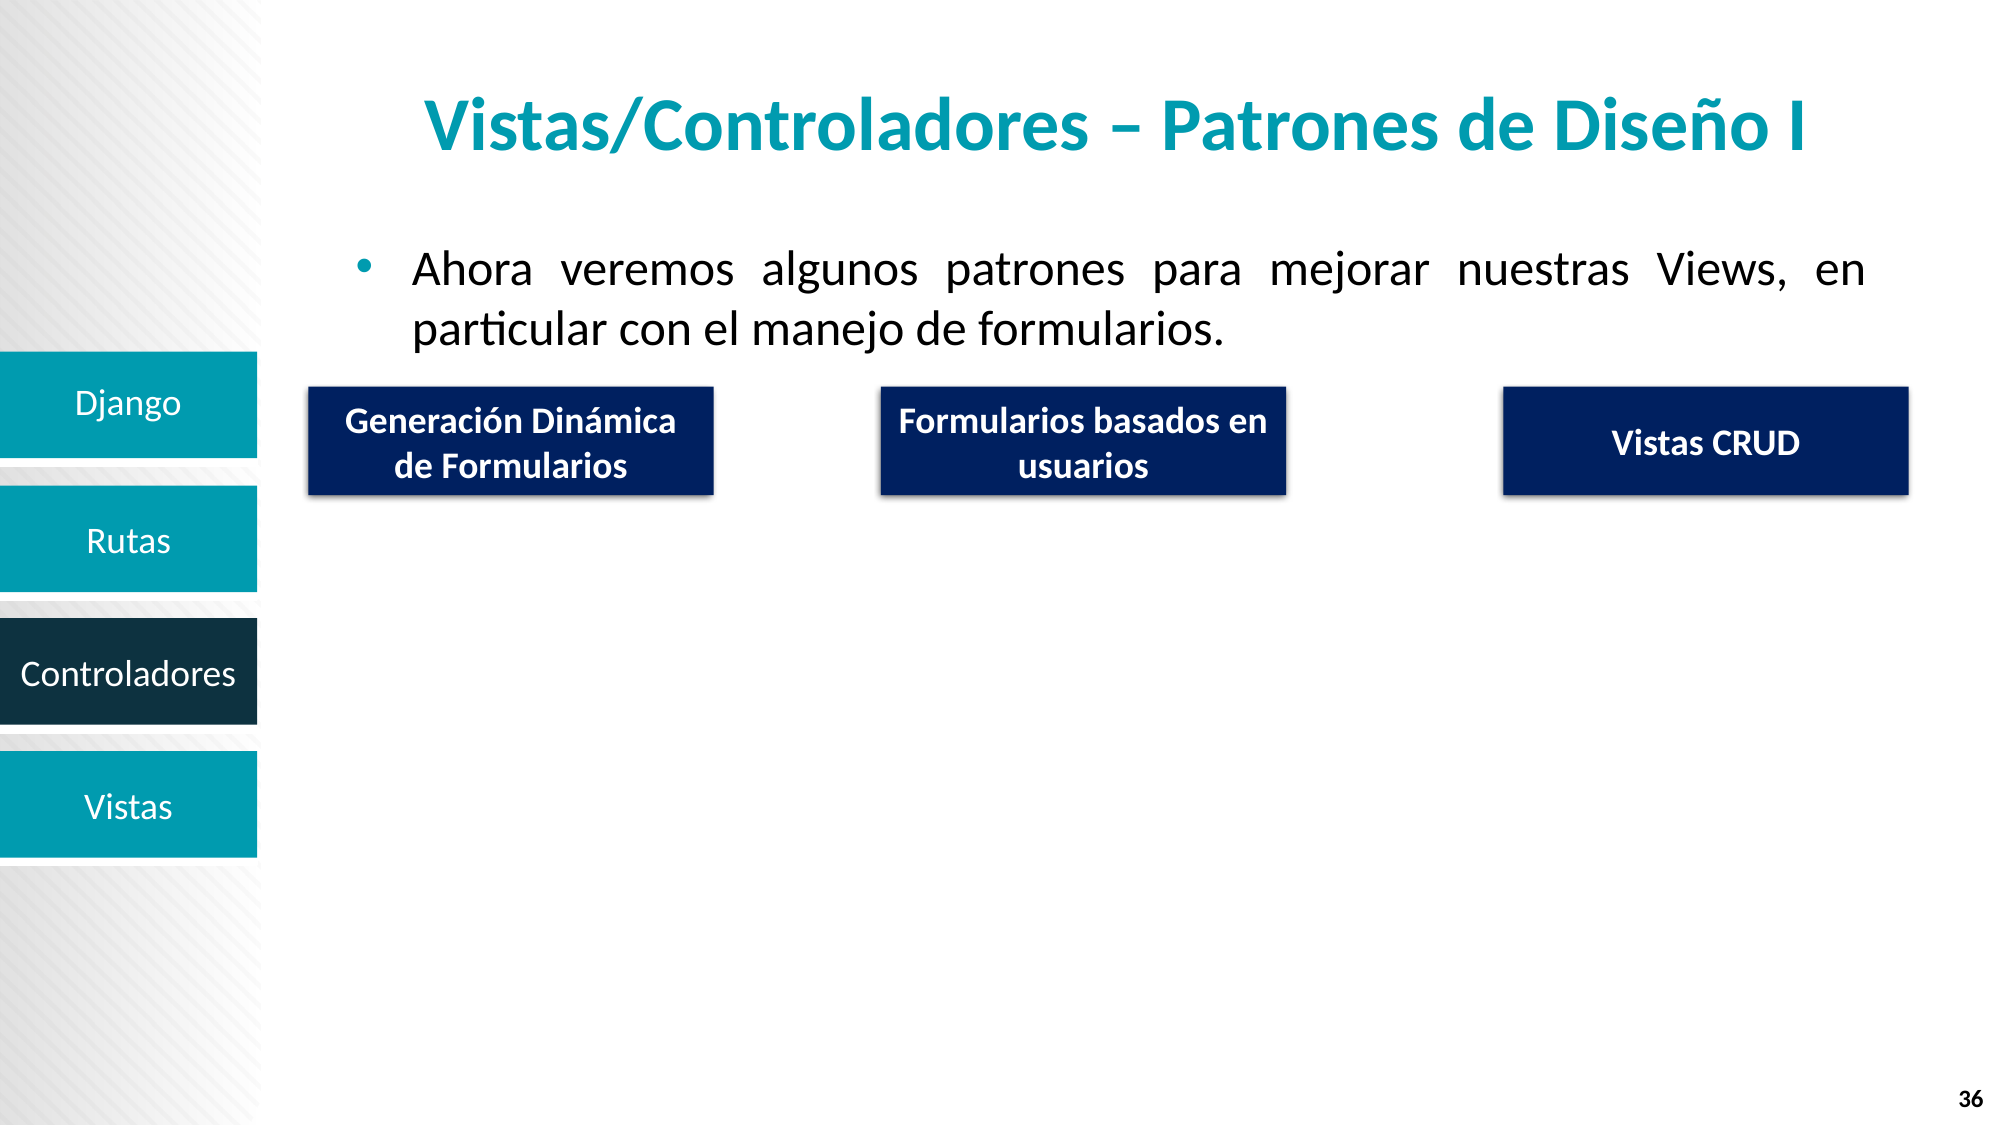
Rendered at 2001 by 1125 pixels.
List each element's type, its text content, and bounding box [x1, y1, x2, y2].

text_box Formularios basados en usuarios [880, 386, 1287, 496]
text_box Generación Dinámica de Formularios [308, 386, 714, 496]
title Vistas/Controladores – Patrones de Diseño I [306, 36, 1927, 204]
list Ahora veremos algunos patrones para mejorar nuestras Views, en particular con el manejo de formularios. [340, 227, 1883, 363]
text_box Django [25, 371, 232, 430]
slide_number 36 [1921, 1072, 2000, 1124]
text_box Vistas CRUD [1503, 386, 1909, 496]
